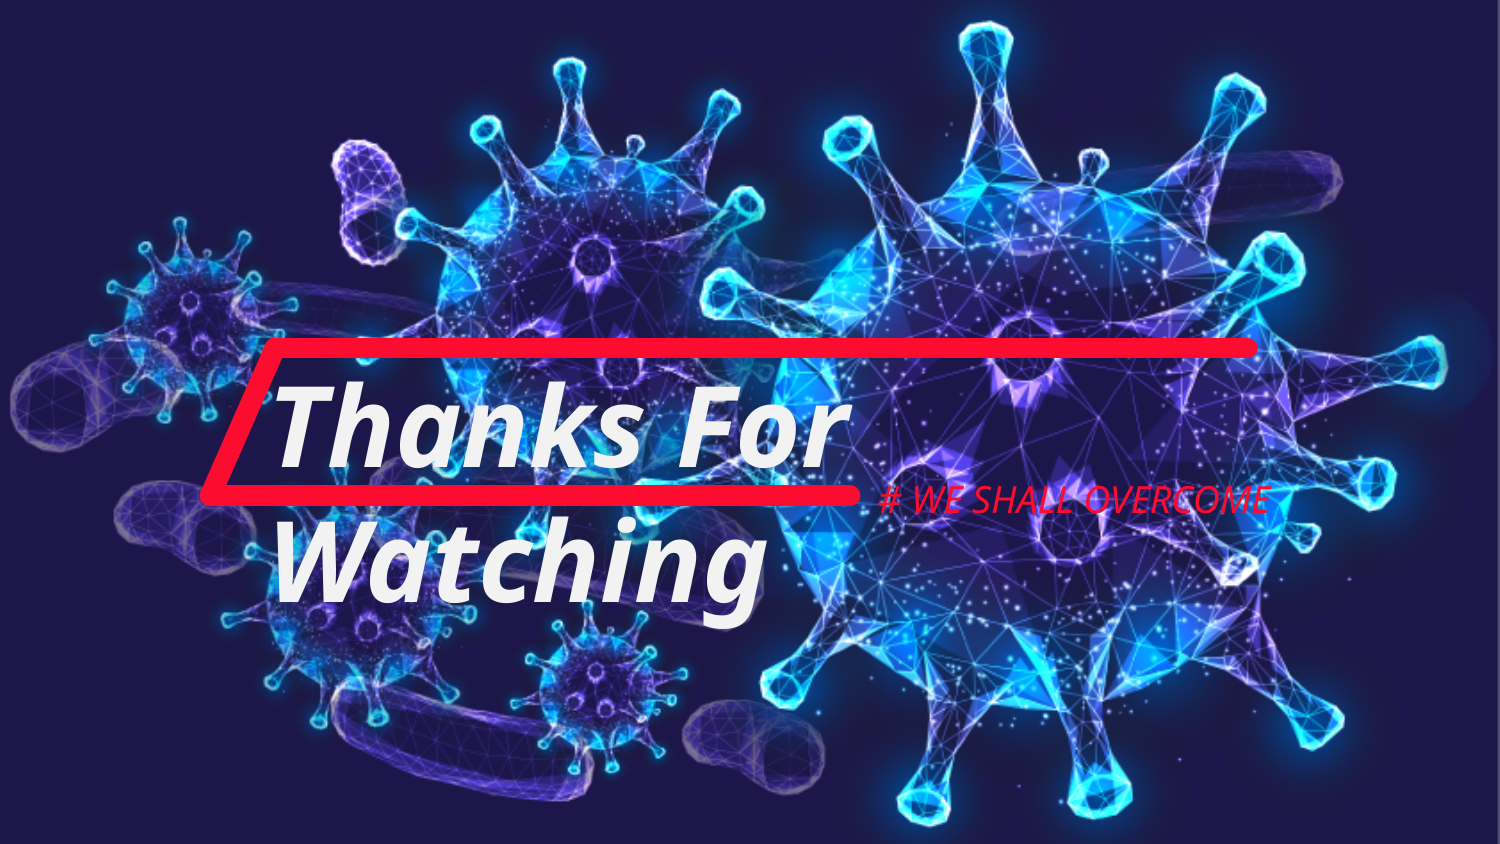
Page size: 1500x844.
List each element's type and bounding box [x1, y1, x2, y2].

picture [0, 0, 1500, 844]
text_box [209, 347, 276, 496]
